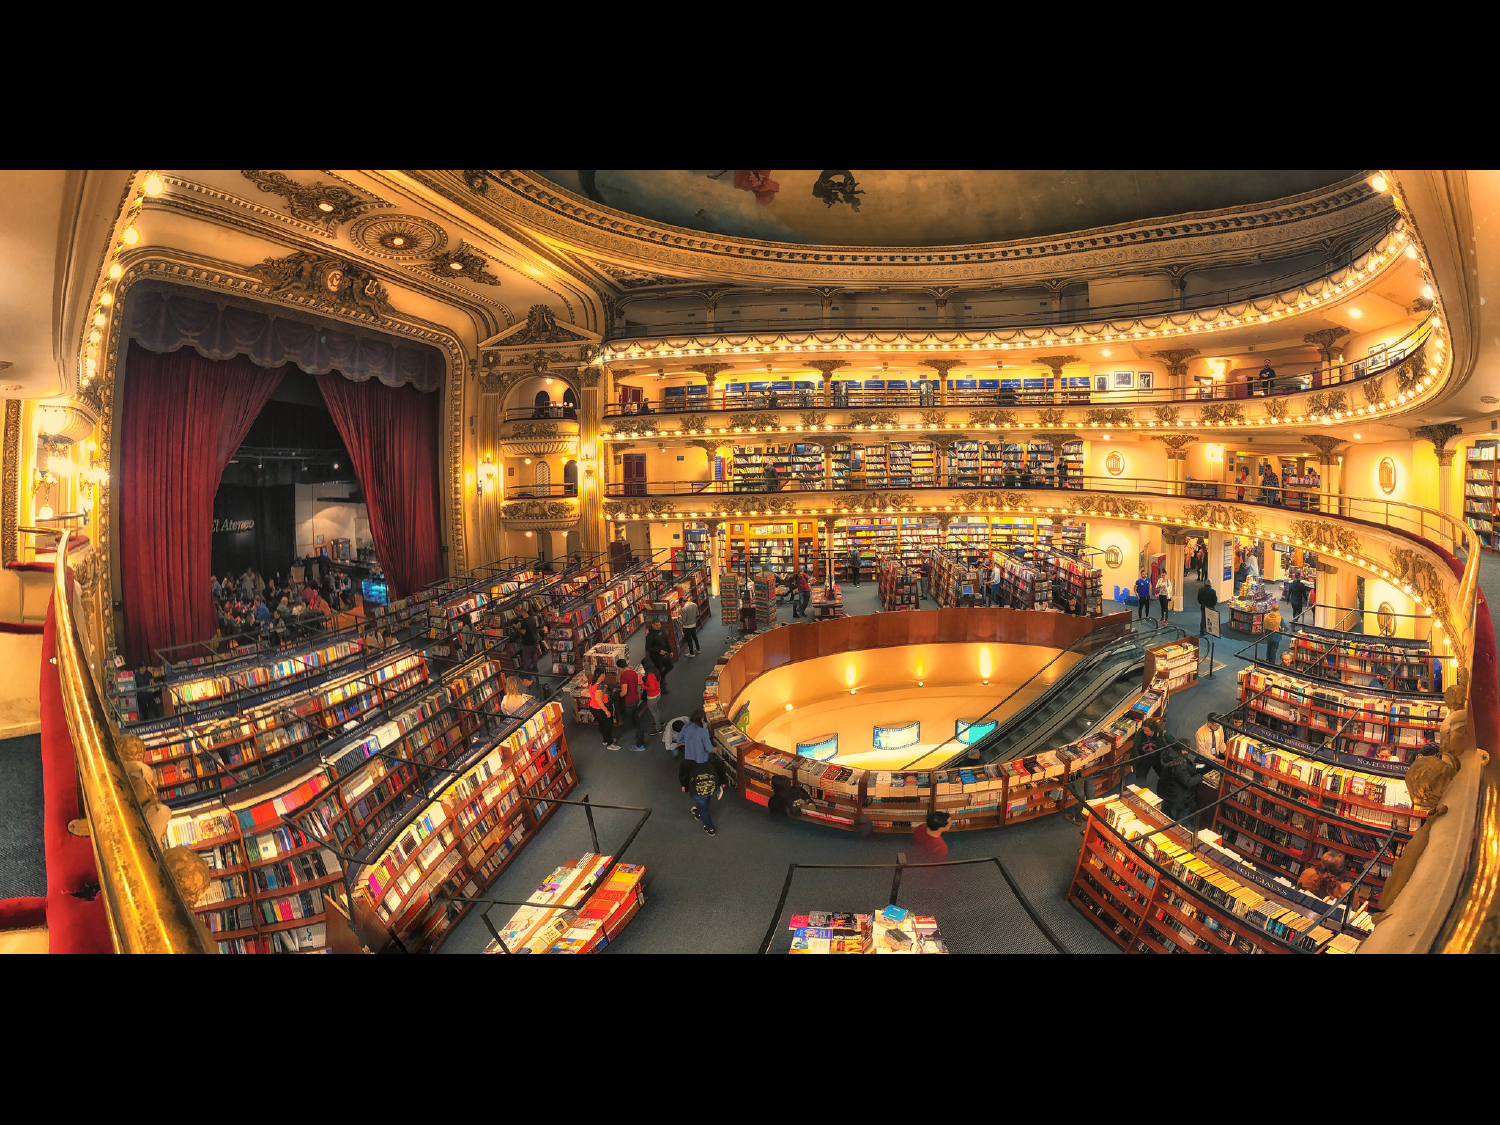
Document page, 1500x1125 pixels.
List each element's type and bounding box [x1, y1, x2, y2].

picture [0, 170, 1500, 955]
